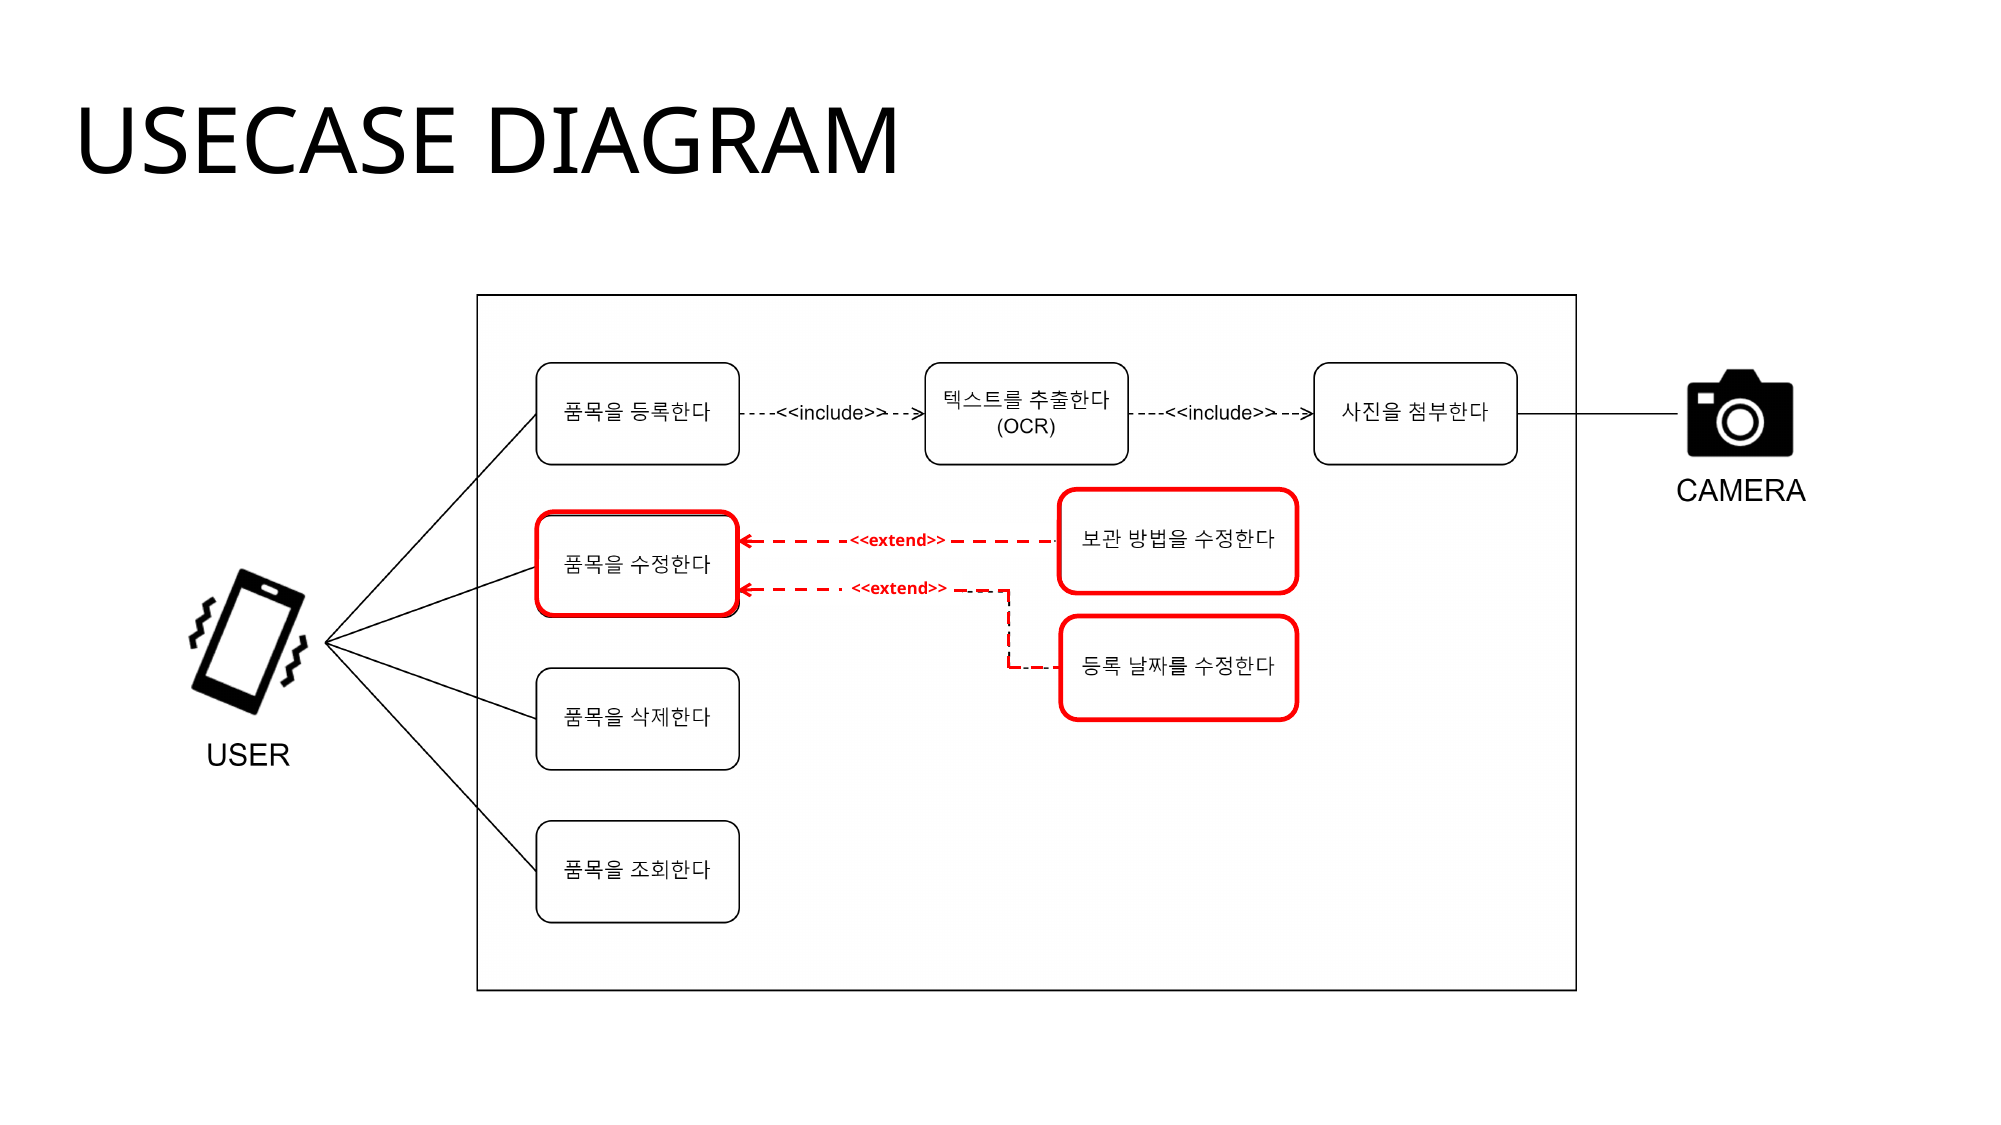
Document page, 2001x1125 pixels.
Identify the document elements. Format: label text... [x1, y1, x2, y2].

text_box USECASE DIAGRAM [58, 20, 1784, 268]
picture [155, 277, 1844, 1008]
